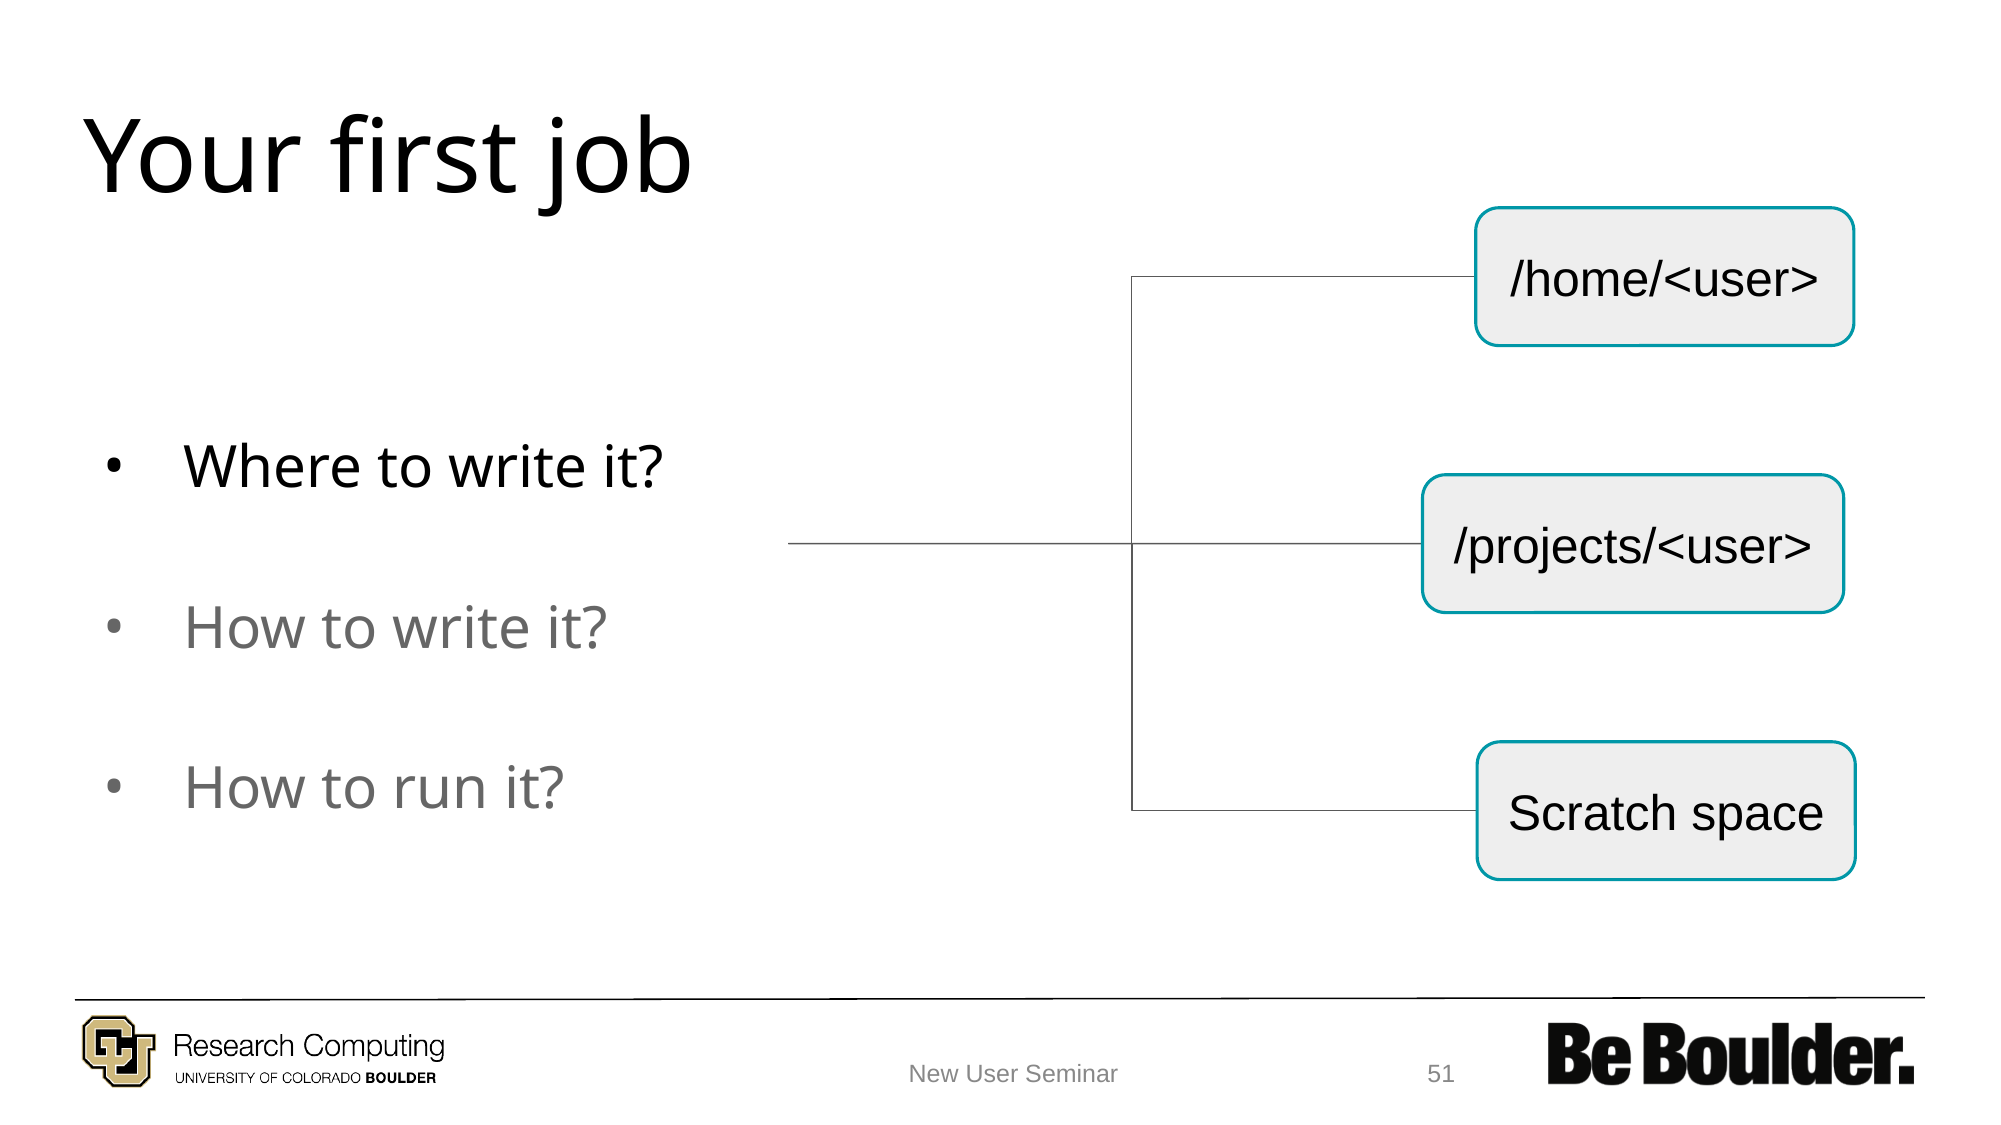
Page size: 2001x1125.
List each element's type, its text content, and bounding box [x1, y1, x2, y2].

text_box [788, 207, 1856, 880]
picture [81, 1015, 444, 1088]
slide_number ‹#› [1412, 1042, 1525, 1103]
title Your first job [68, 97, 1932, 223]
list Where to write it? How to write it? How to run it? [68, 352, 838, 936]
footer New User Seminar [676, 1042, 1352, 1103]
picture [1524, 1015, 1938, 1088]
